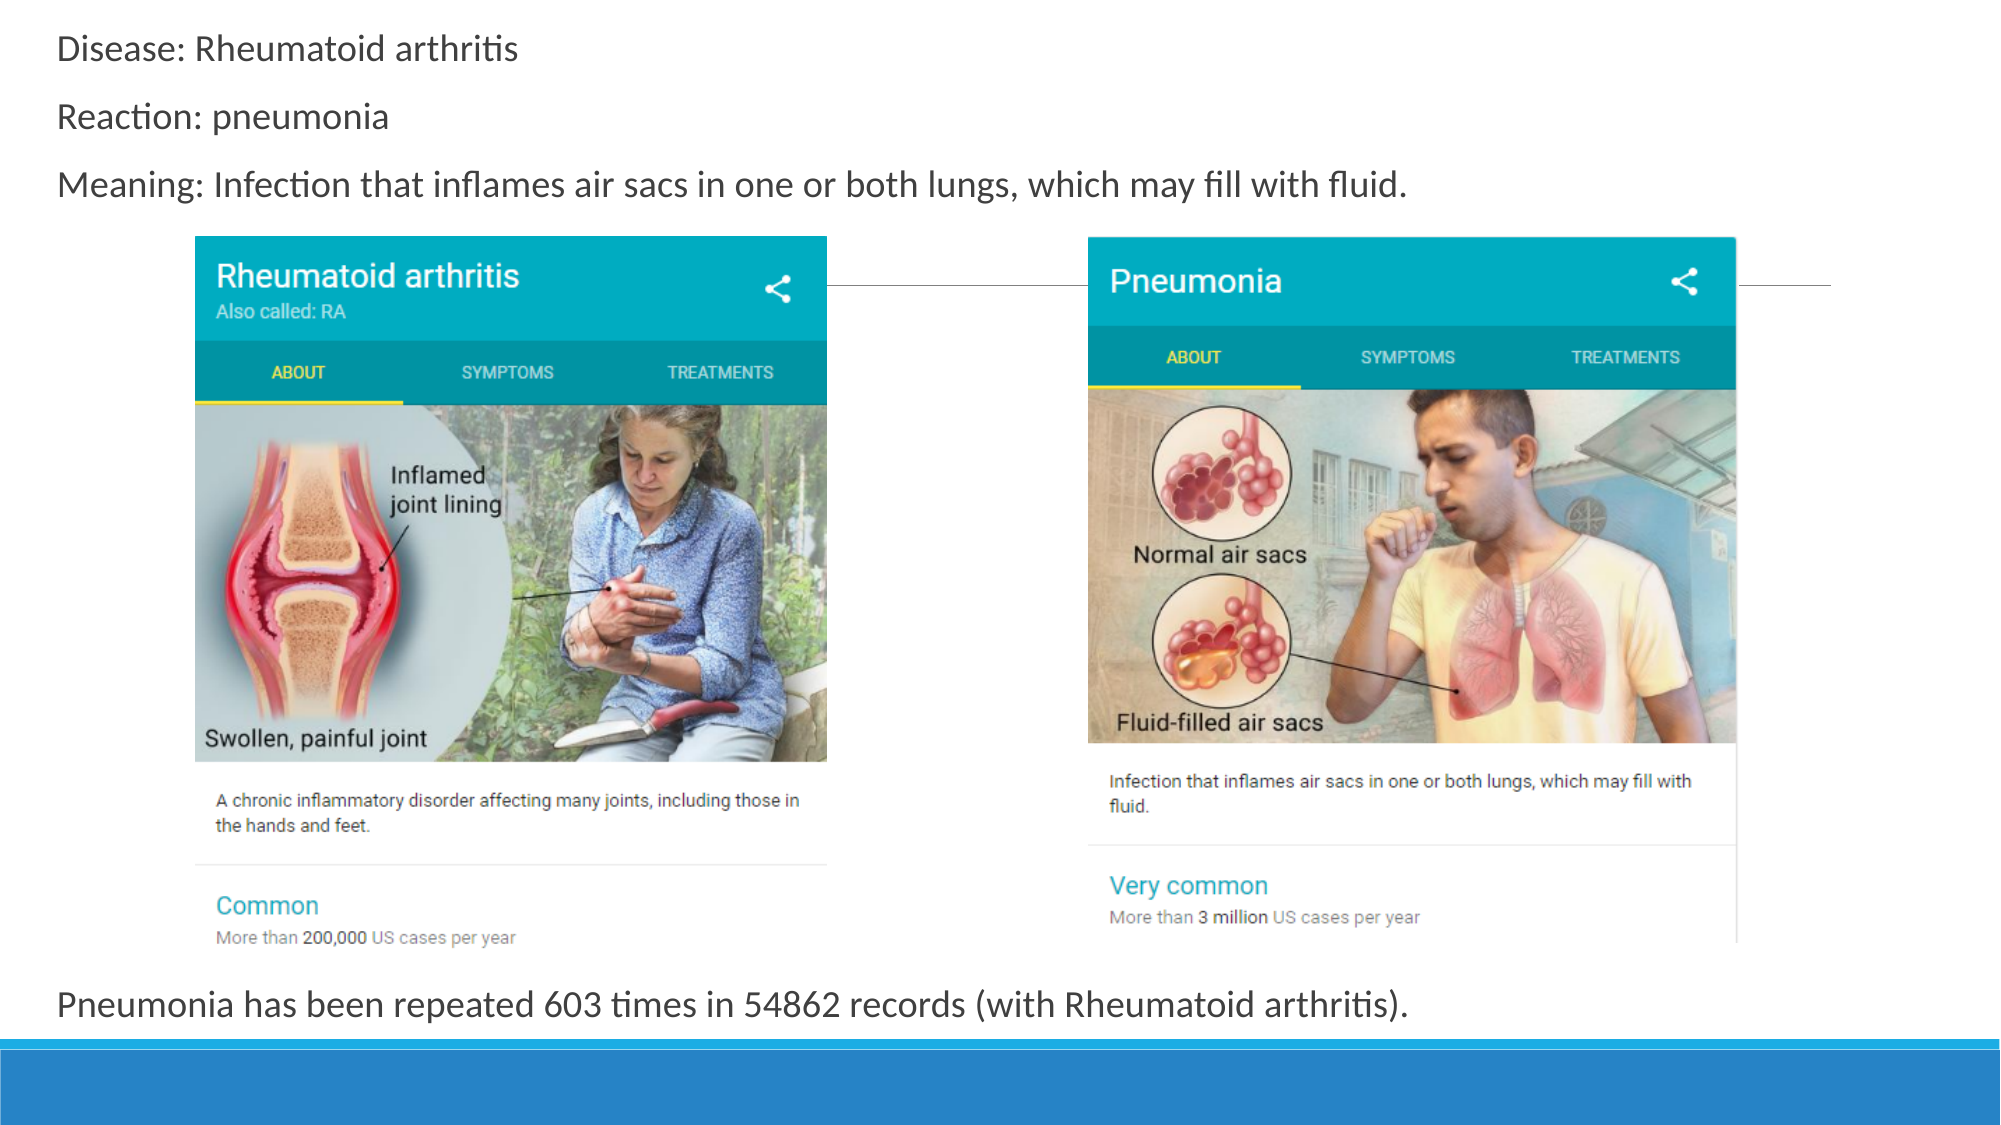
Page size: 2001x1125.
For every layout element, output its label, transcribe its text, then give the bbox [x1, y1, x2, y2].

picture [195, 236, 828, 951]
list Disease: Rheumatoid arthritis Reaction: pneumonia Meaning: Infection that inflames air sacs in one or both lungs, which may fill with fluid. Pneumonia has been repeated 603 times in 54862 records (with Rheumatoid arthritis). [41, 20, 1830, 1040]
picture [1087, 236, 1739, 944]
